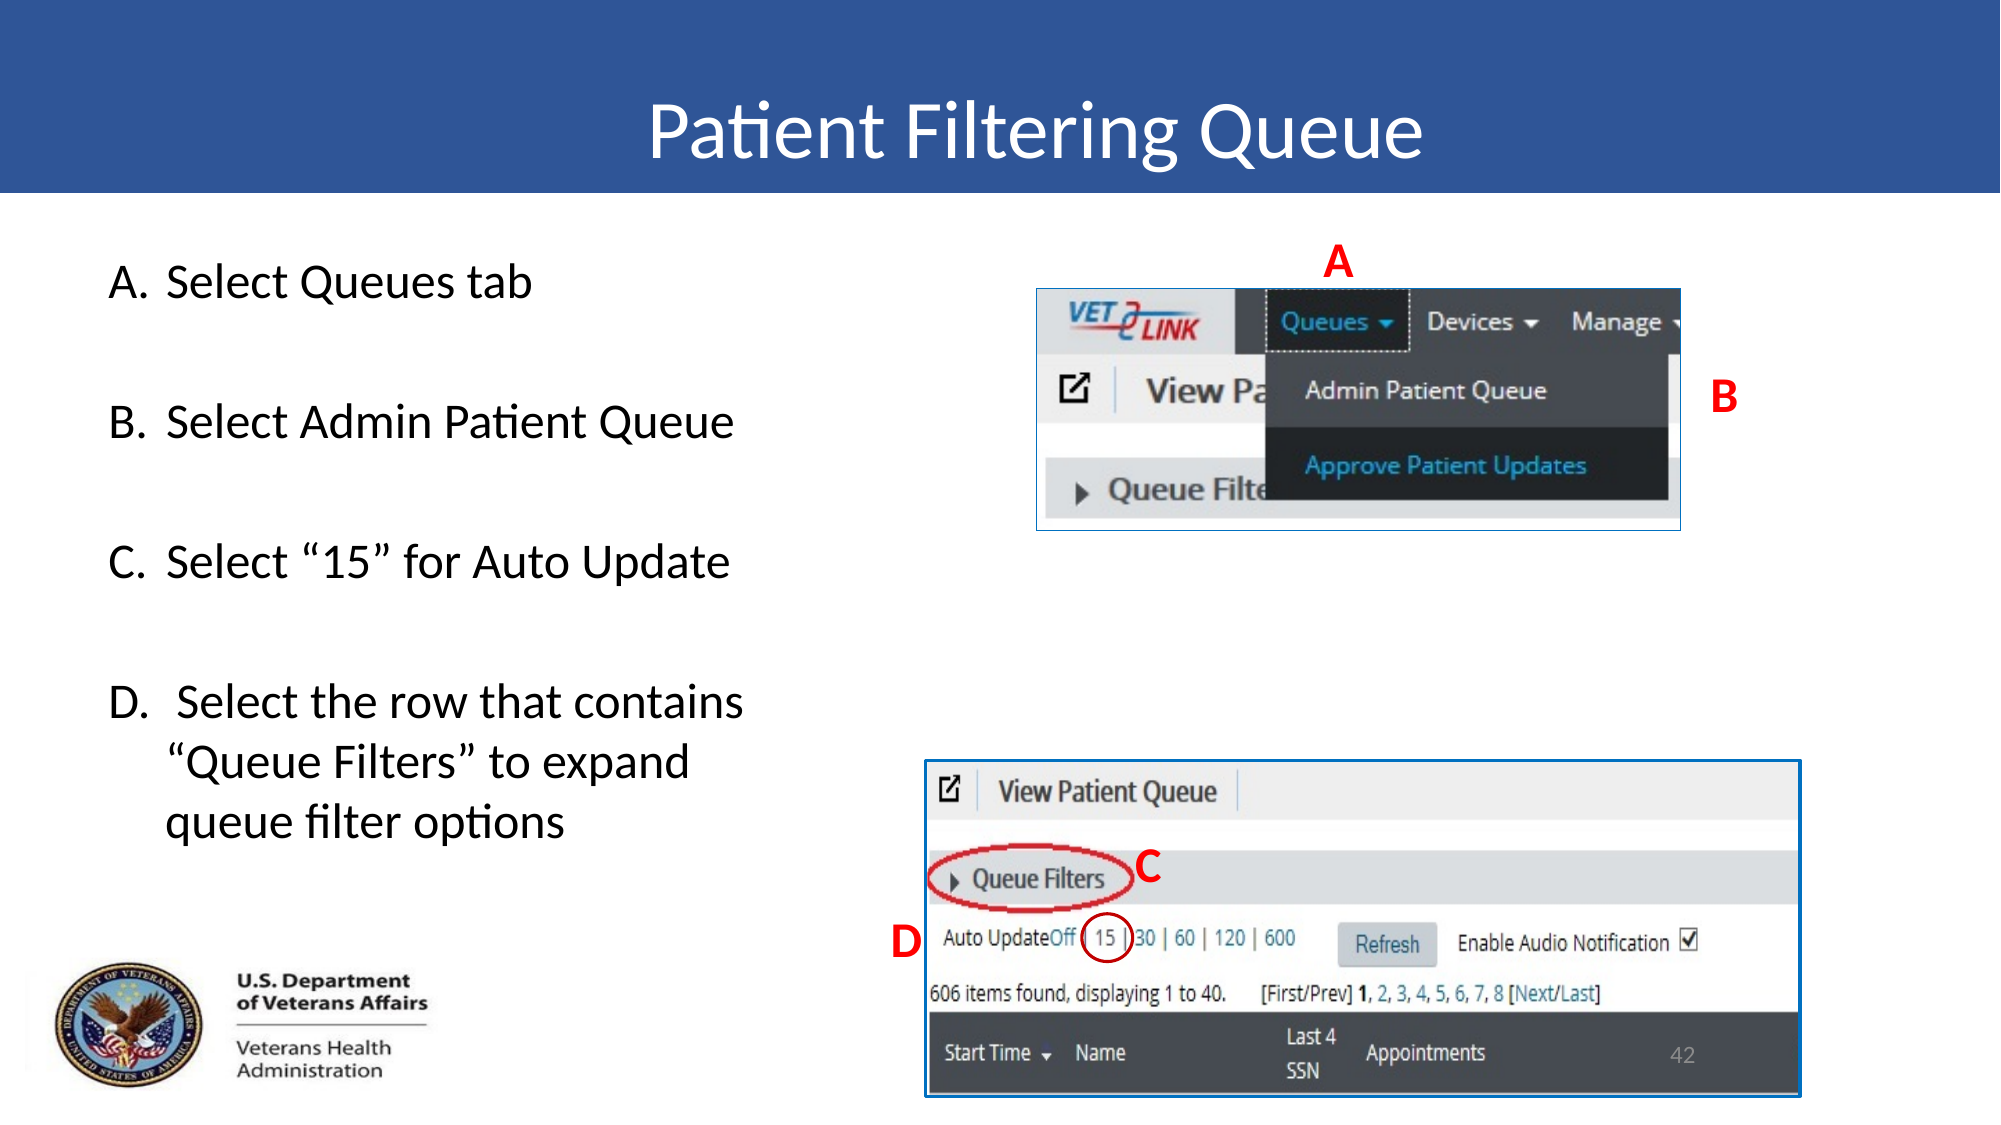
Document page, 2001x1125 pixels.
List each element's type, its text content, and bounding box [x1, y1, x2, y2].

title Patient Filtering Queue [587, 37, 1486, 226]
text_box A [1308, 220, 1376, 288]
text_box Select Queues tab Select Admin Patient Queue Select “15” for Auto Update Select the row that contains “Queue Filters” to expand queue filter options [93, 241, 775, 999]
picture [25, 920, 456, 1118]
text_box D [875, 899, 927, 975]
text_box [0, 0, 2000, 194]
picture [1036, 288, 1681, 531]
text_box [927, 761, 1799, 1095]
text_box B [1695, 355, 1754, 431]
